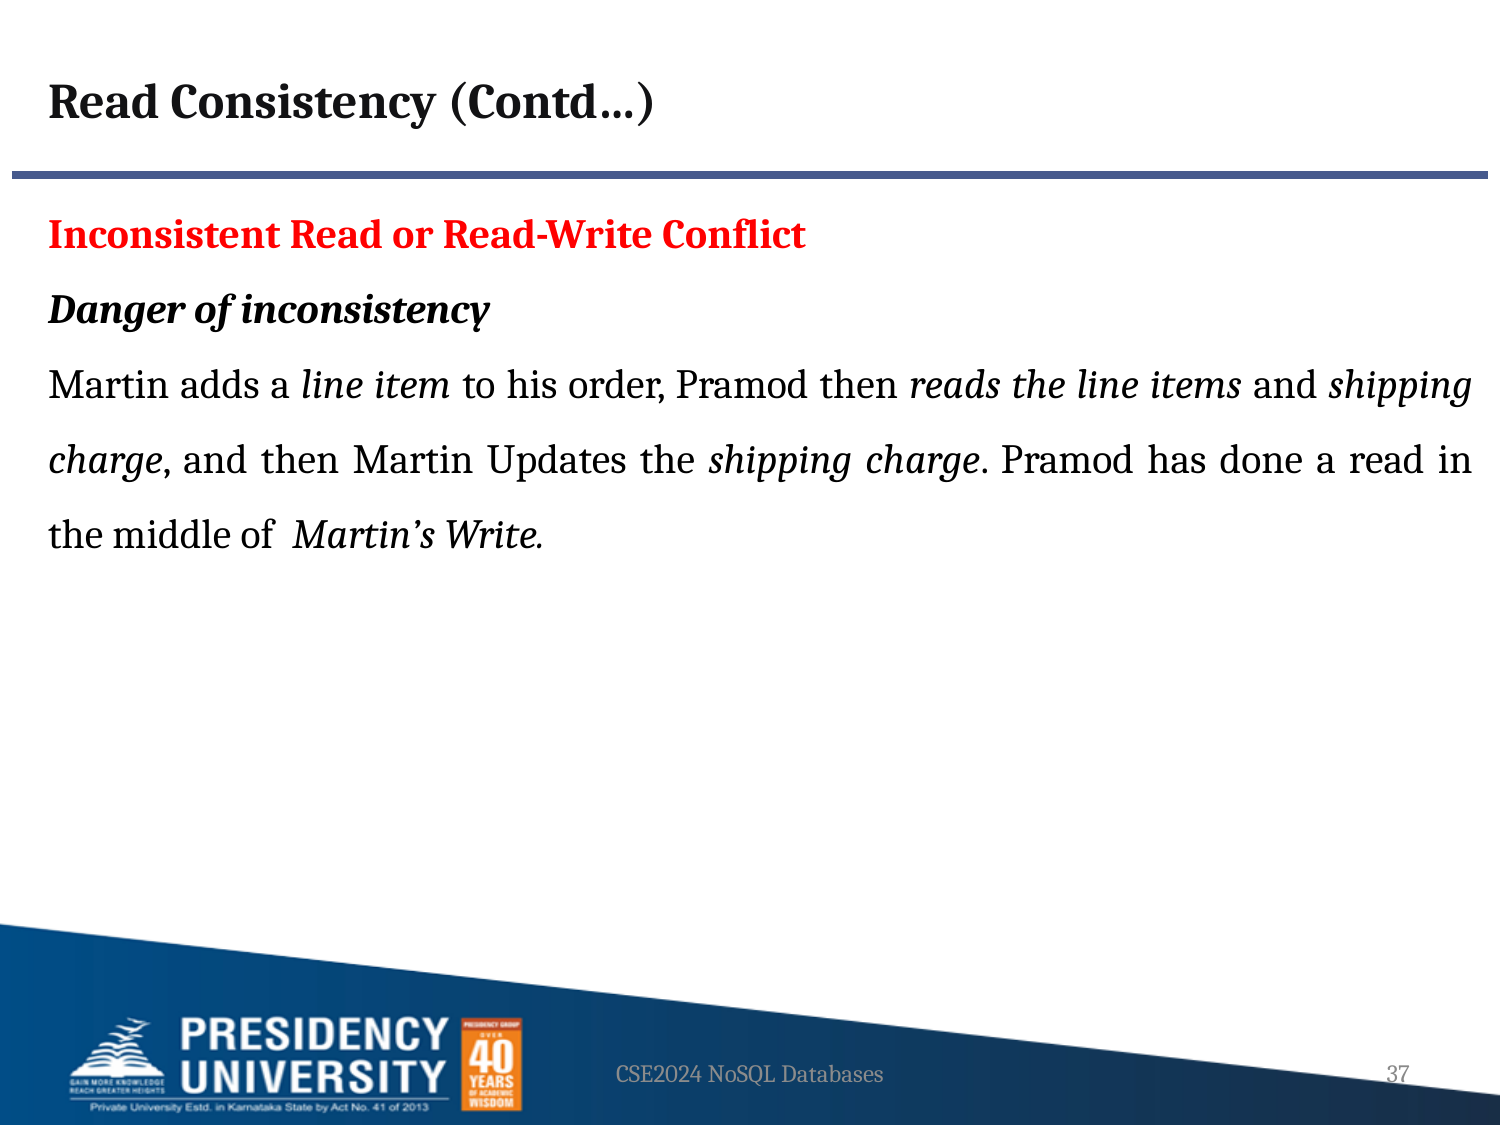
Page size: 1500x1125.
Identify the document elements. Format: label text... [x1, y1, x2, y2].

text_box Read Consistency (Contd…) [33, 61, 1425, 136]
slide_number 37 [1074, 1042, 1425, 1103]
footer CSE2024 NoSQL Databases [512, 1042, 988, 1103]
text_box Inconsistent Read or Read-Write Conflict Danger of inconsistency Martin adds a line item to his order, Pramod then reads the line items and shipping charge, and then Martin Updates the shipping charge. Pramod has done a read in the middle of Martin’s Write. [33, 174, 1488, 865]
picture [0, 921, 1500, 1125]
